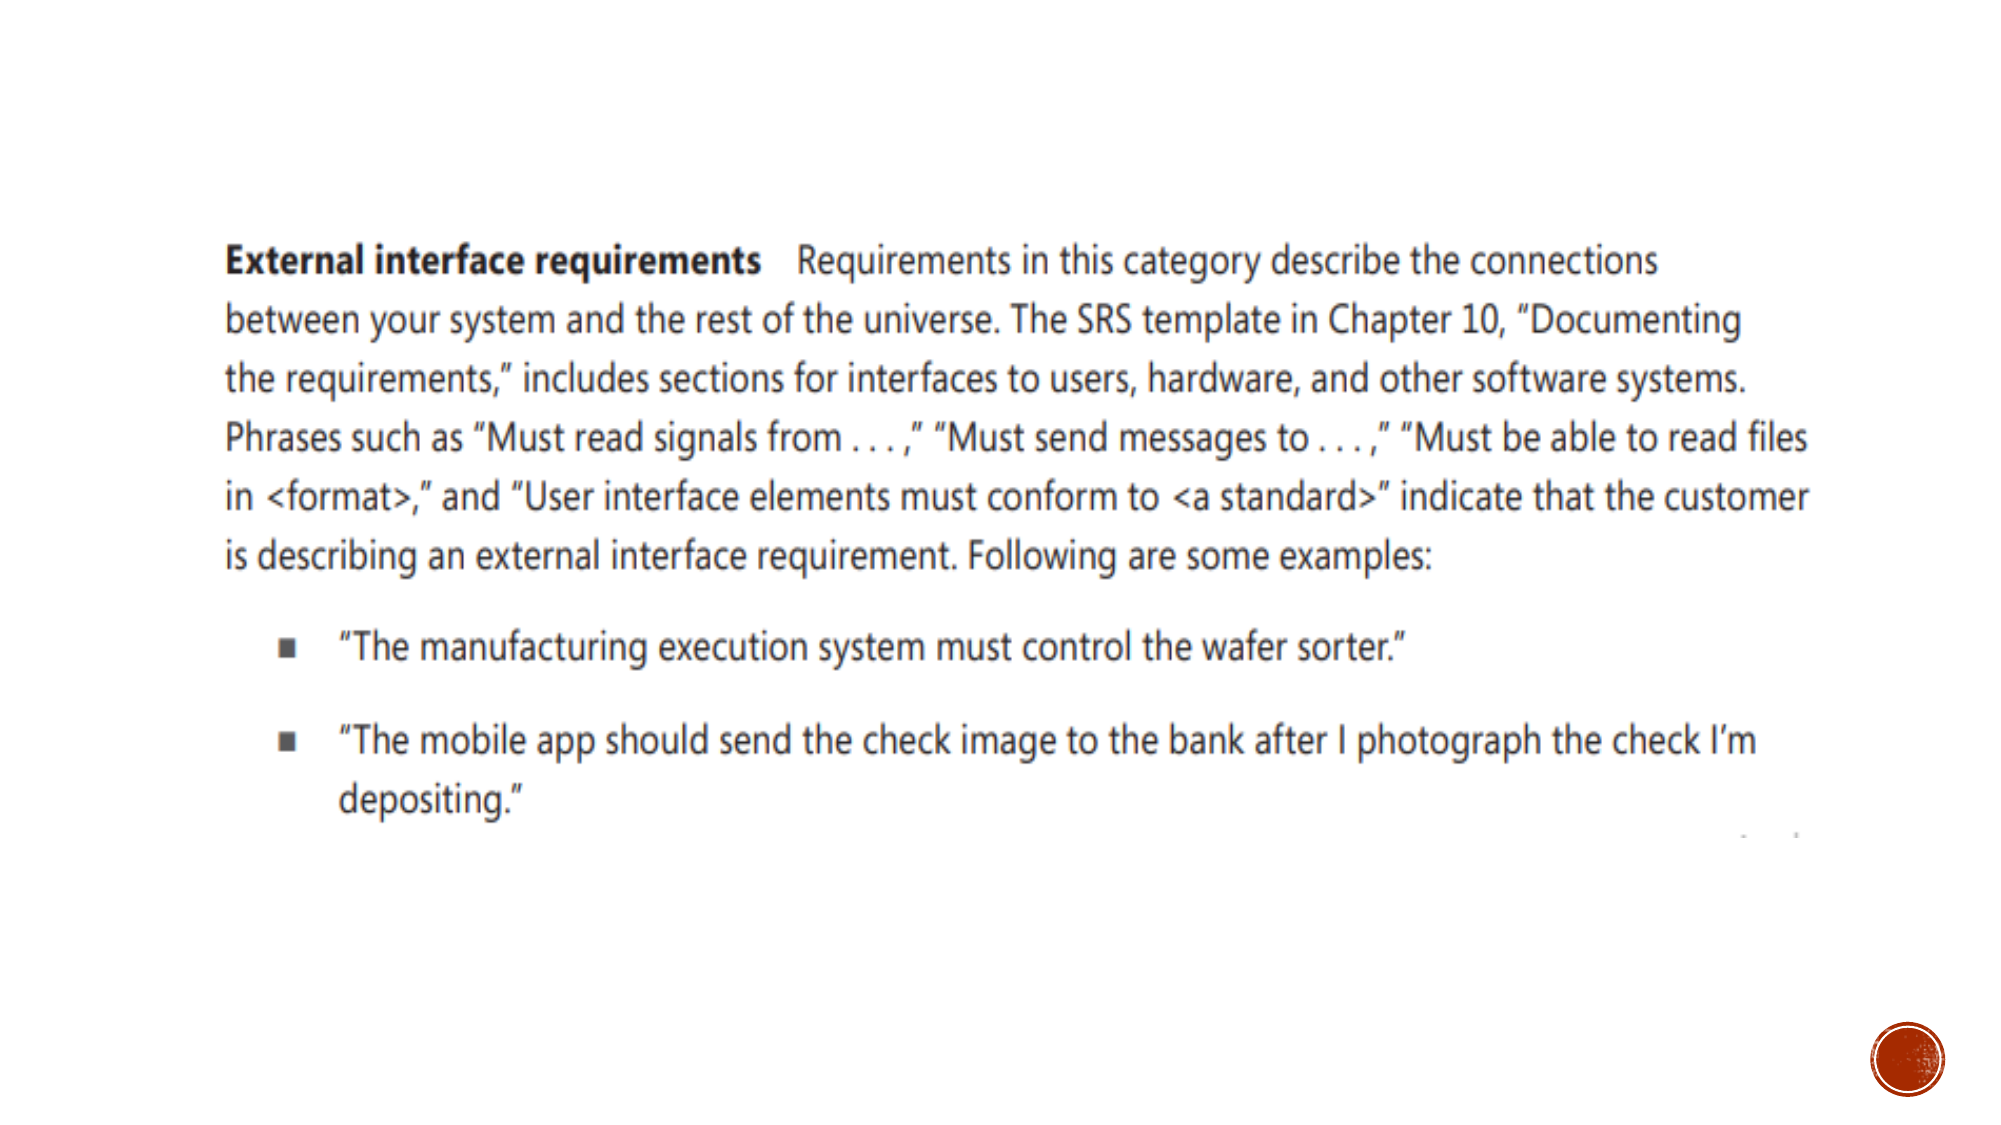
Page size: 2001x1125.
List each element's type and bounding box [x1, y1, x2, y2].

picture [208, 209, 1837, 838]
